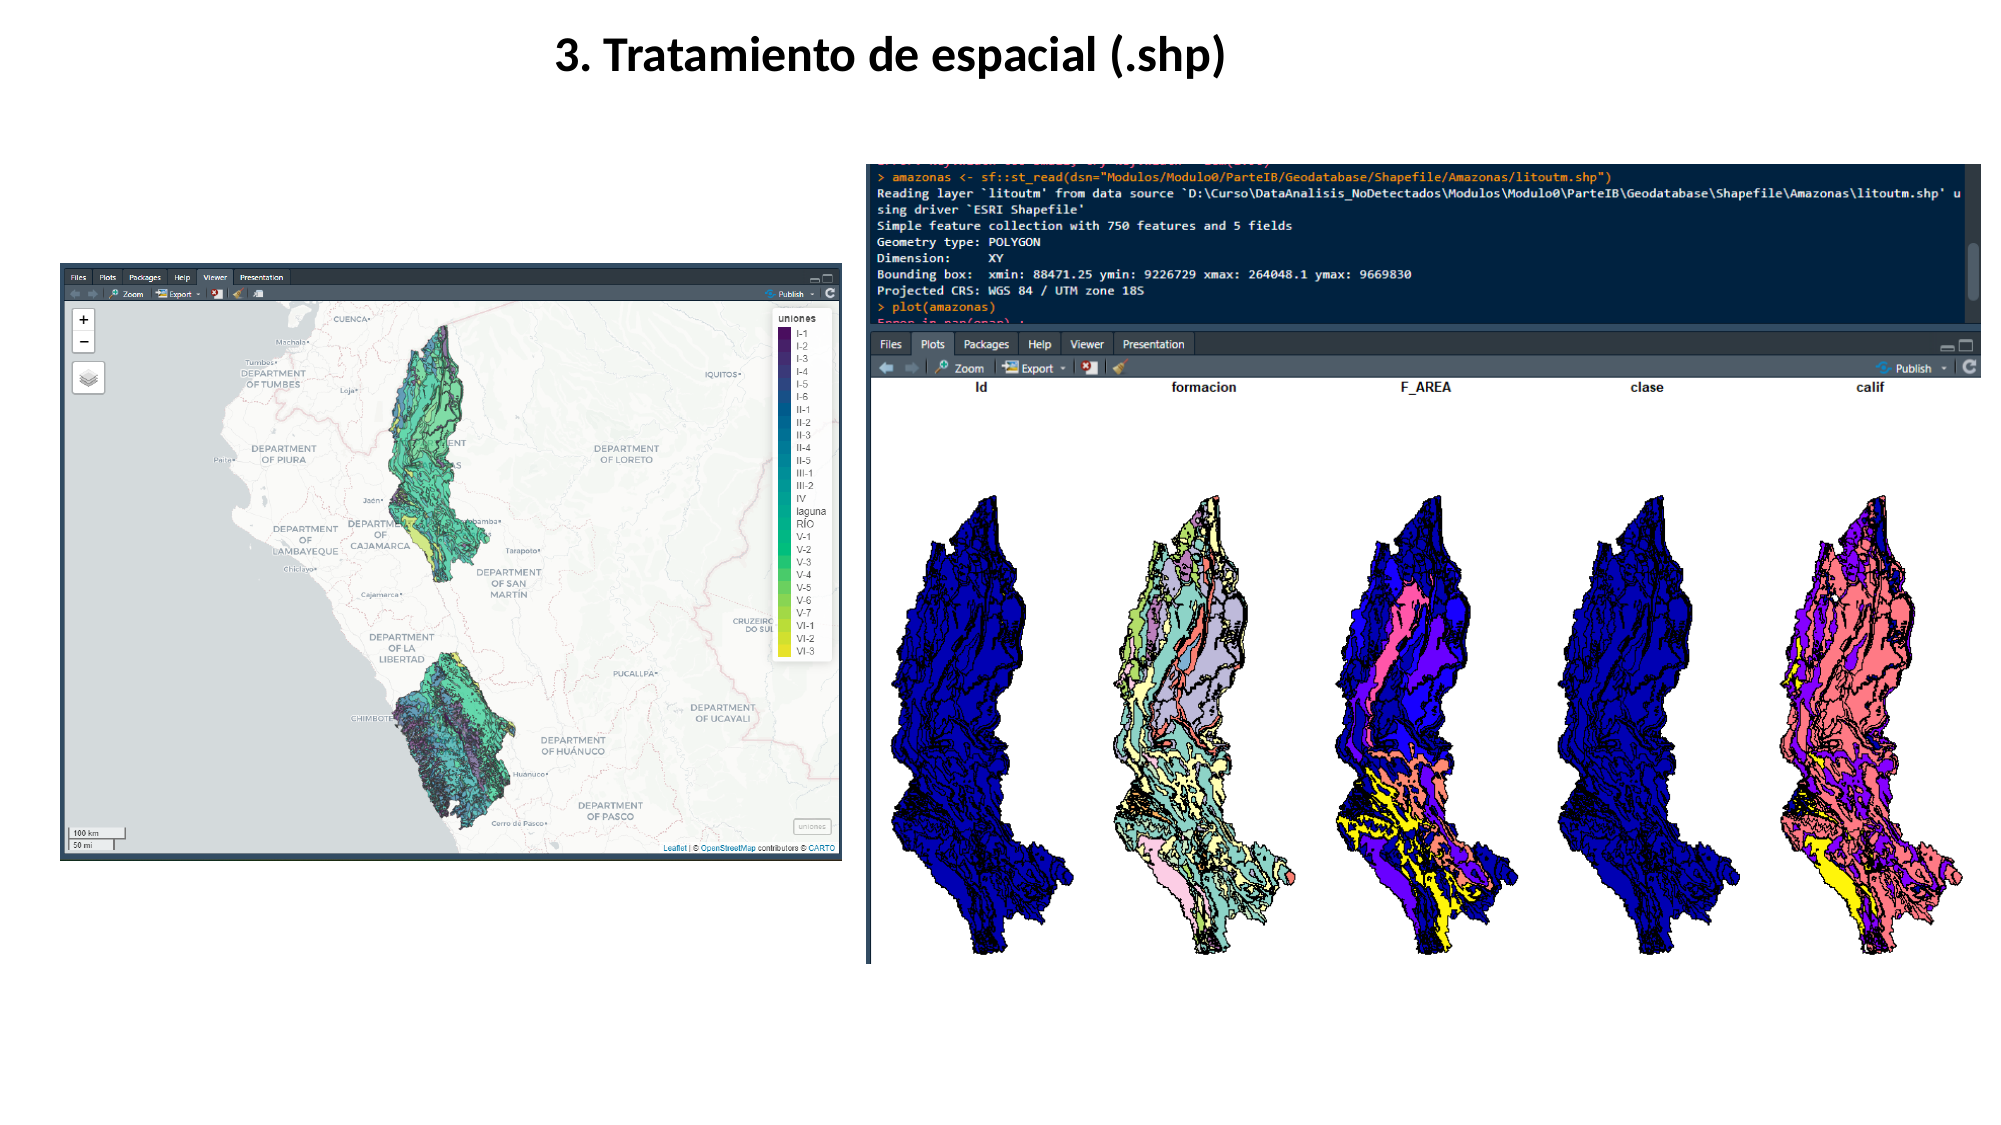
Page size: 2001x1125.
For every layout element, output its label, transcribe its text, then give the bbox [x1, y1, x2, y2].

picture [866, 164, 1981, 964]
text_box 3. Tratamiento de espacial (.shp) [78, 14, 1703, 90]
picture [60, 263, 842, 861]
